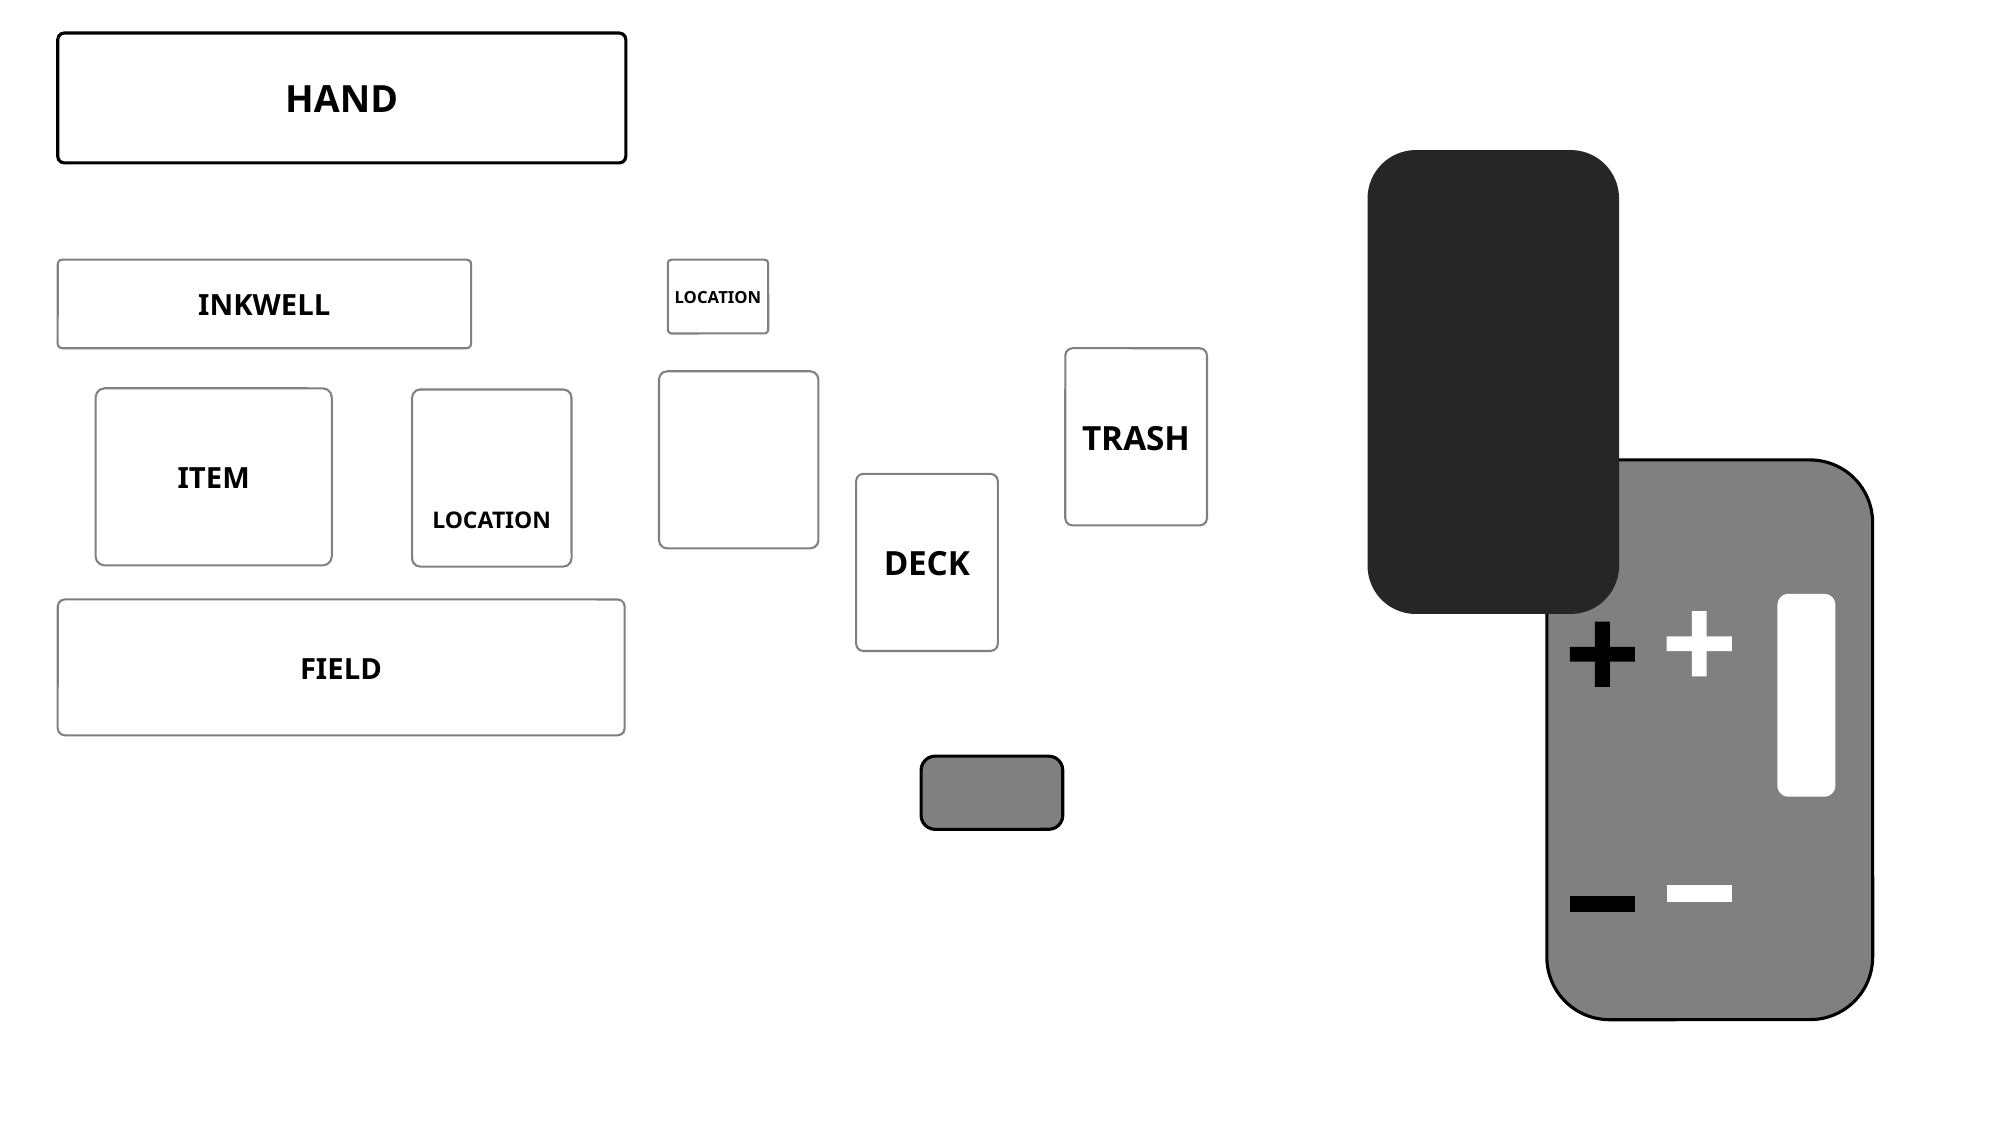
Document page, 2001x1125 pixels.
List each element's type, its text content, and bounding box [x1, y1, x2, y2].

text_box ITEM [94, 387, 333, 567]
text_box [1666, 610, 1733, 677]
text_box [920, 755, 1064, 831]
text_box [1545, 458, 1874, 1021]
text_box [1569, 895, 1636, 913]
text_box TRASH [1064, 347, 1209, 527]
text_box HAND [56, 31, 627, 164]
text_box [657, 370, 820, 550]
text_box INKWELL [56, 258, 473, 350]
text_box [1366, 149, 1621, 616]
text_box [1569, 621, 1636, 688]
text_box [1666, 884, 1733, 903]
text_box DECK [855, 472, 999, 653]
text_box LOCATION [411, 388, 573, 568]
text_box LOCATION [666, 258, 770, 335]
text_box [1776, 592, 1837, 798]
text_box FIELD [56, 598, 626, 737]
